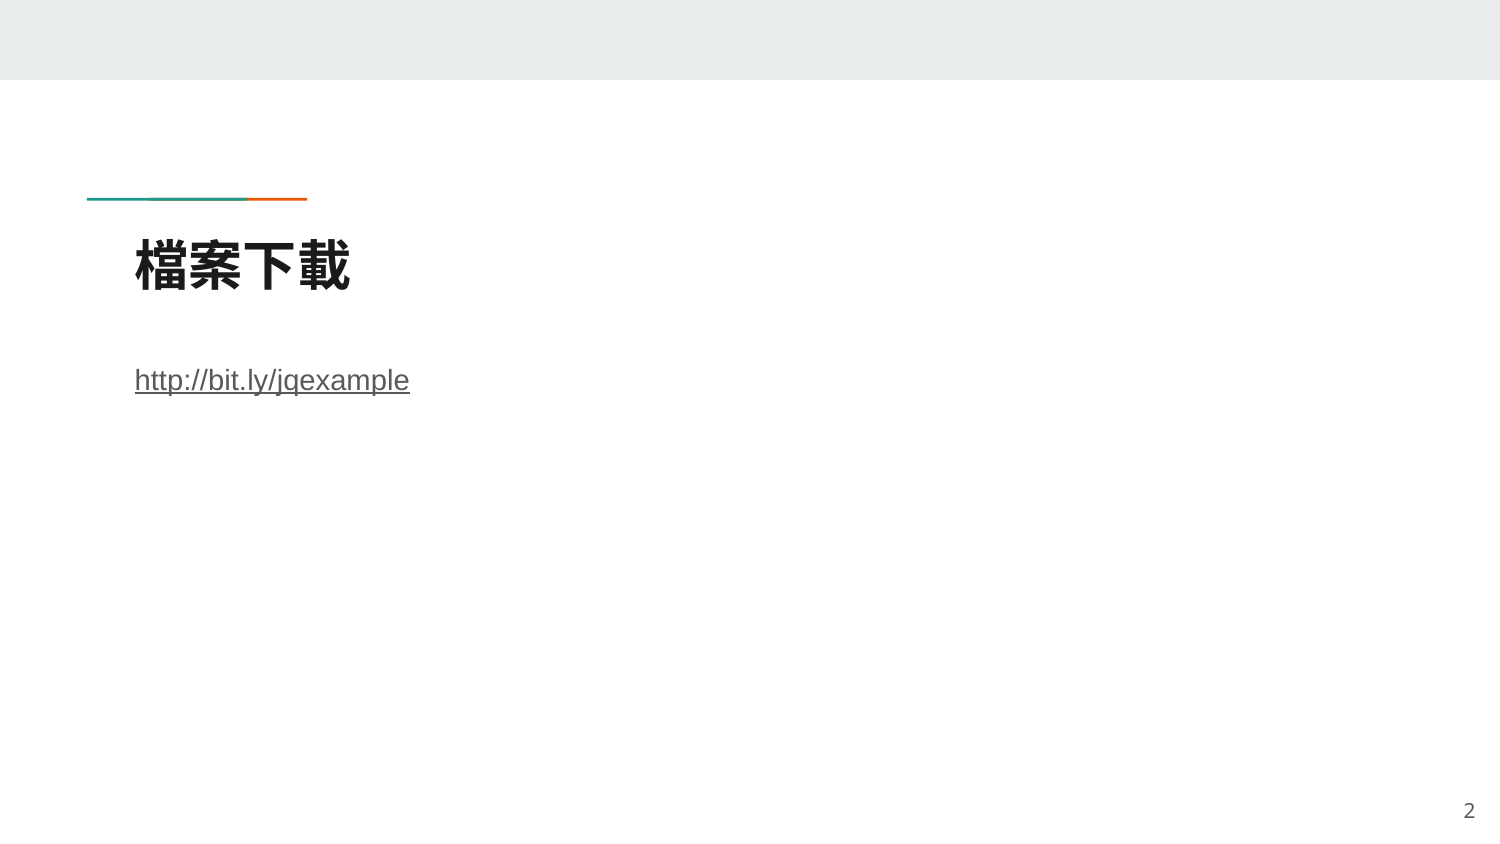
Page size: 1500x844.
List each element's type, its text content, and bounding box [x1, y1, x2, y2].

slide_number ‹#› [1400, 779, 1491, 844]
title 檔案下載 [119, 216, 1381, 305]
list http://bit.ly/jqexample [119, 341, 1381, 712]
